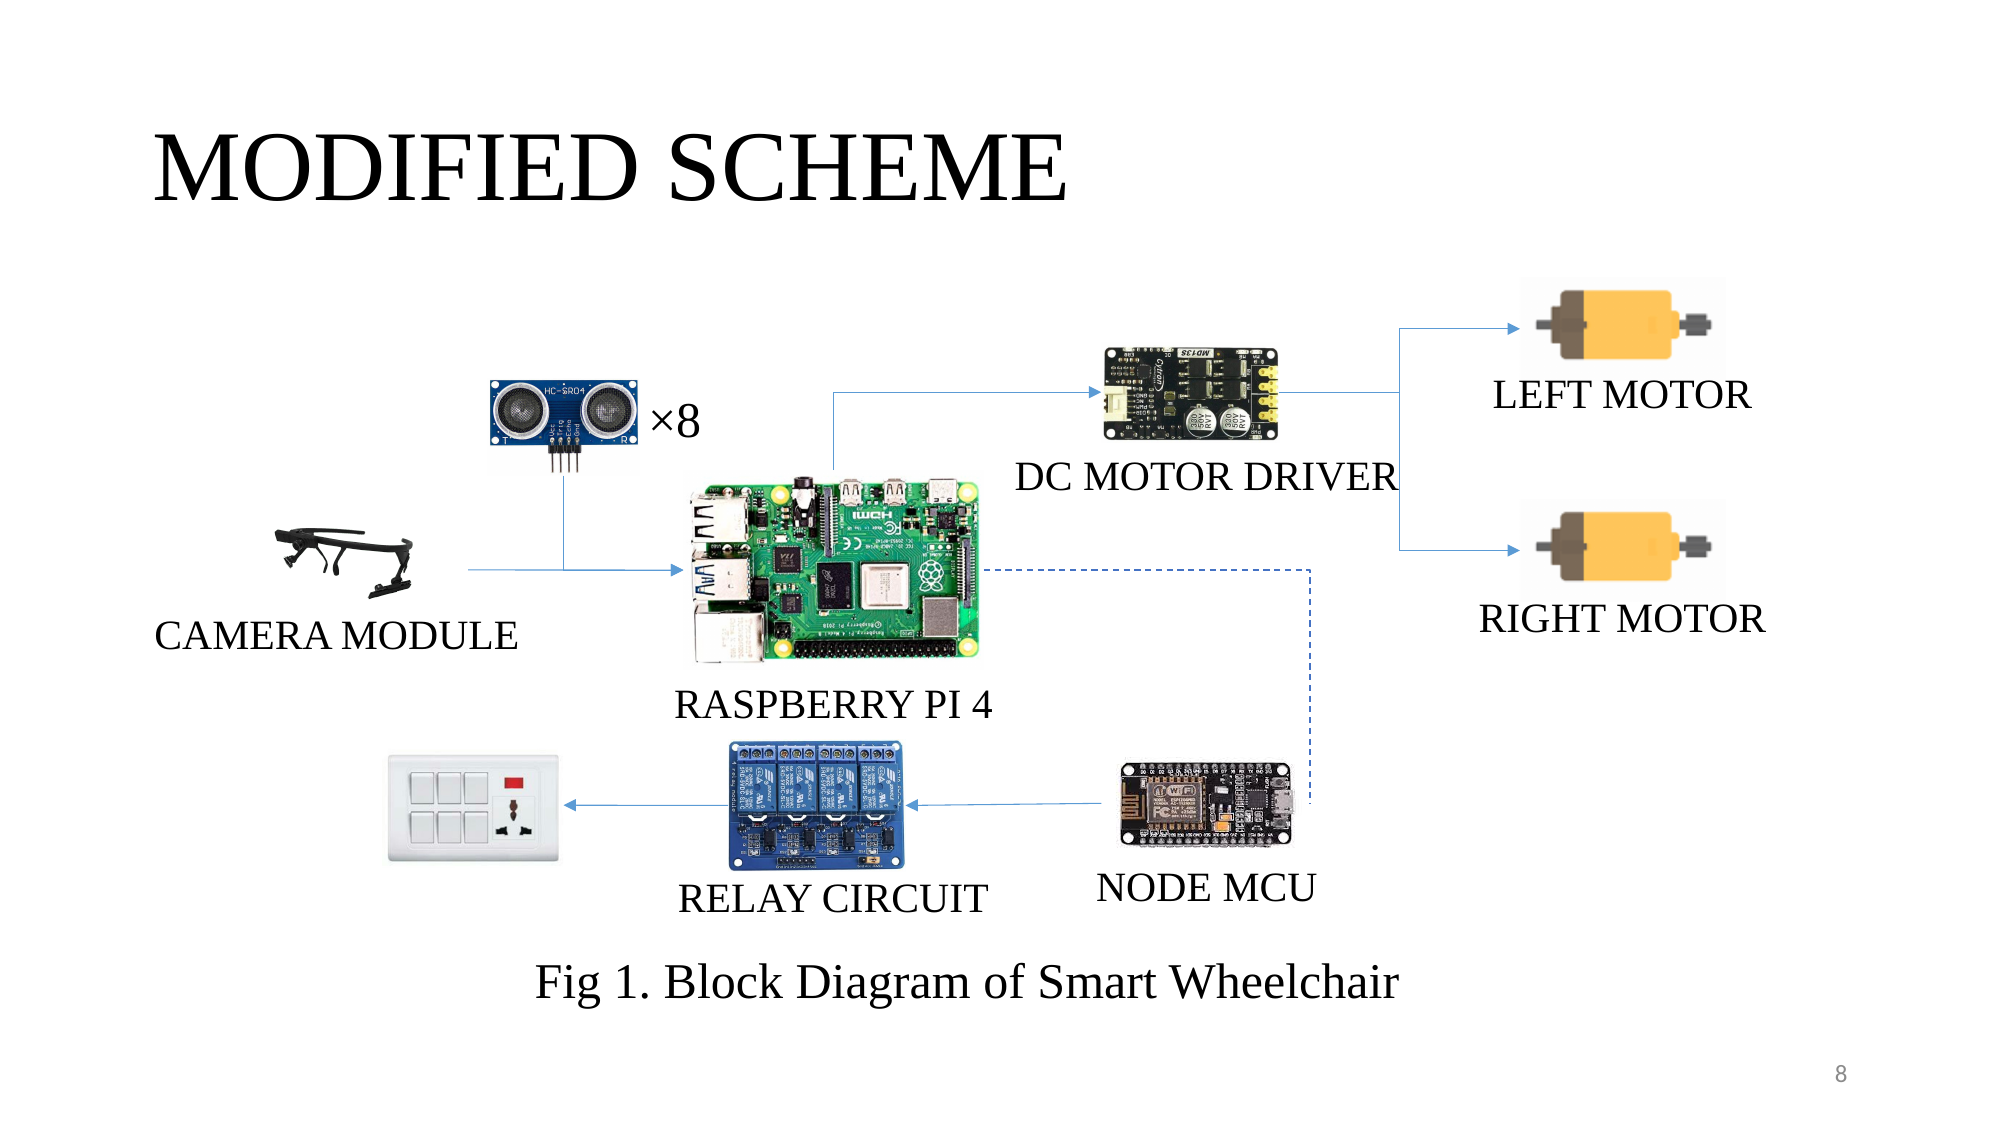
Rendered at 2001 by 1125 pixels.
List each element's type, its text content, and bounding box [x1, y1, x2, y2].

picture [234, 508, 469, 631]
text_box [576, 462, 671, 583]
picture [1101, 342, 1278, 443]
picture [683, 469, 985, 670]
picture [382, 714, 564, 896]
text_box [983, 569, 1310, 804]
text_box RIGHT MOTOR [1464, 583, 1782, 648]
text_box LEFT MOTOR [1520, 359, 1768, 425]
text_box ×8 [640, 380, 717, 455]
text_box RELAY CIRCUIT [663, 863, 1004, 929]
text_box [1278, 328, 1520, 392]
picture [728, 739, 906, 872]
text_box CAMERA MODULE [139, 600, 535, 666]
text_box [928, 297, 1007, 565]
text_box Fig 1. Block Diagram of Smart Wheelchair [519, 940, 1416, 1016]
picture [1519, 277, 1726, 381]
title MODIFIED SCHEME [137, 59, 1863, 278]
picture [1101, 804, 1310, 853]
picture [487, 378, 640, 476]
text_box NODE MCU [1081, 852, 1333, 918]
picture [1519, 498, 1726, 602]
text_box RASPBERRY PI 4 [659, 669, 983, 735]
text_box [1278, 392, 1520, 551]
slide_number 8 [1412, 1042, 1863, 1103]
text_box DC MOTOR DRIVER [1007, 441, 1278, 507]
